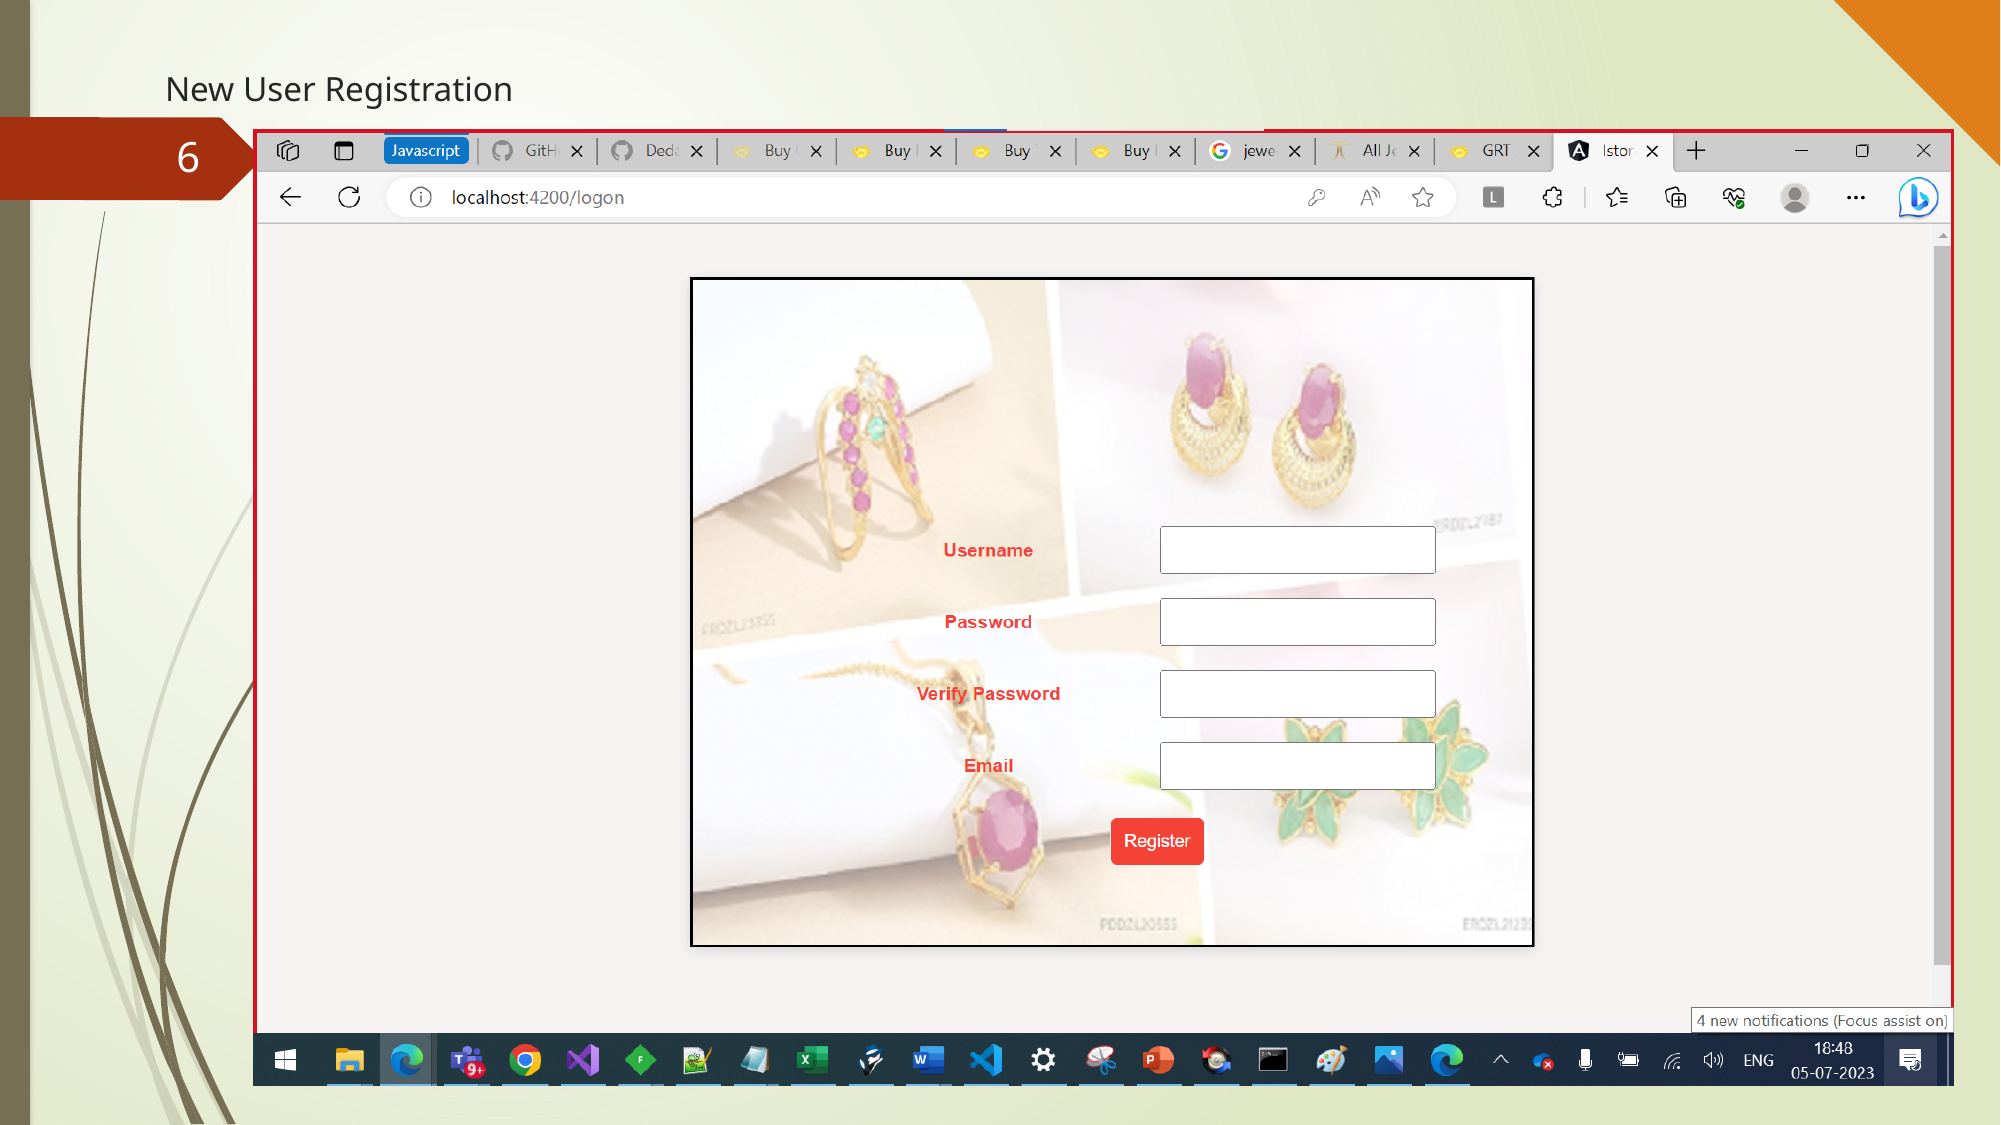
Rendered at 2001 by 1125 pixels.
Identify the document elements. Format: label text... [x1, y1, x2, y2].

title New User Registration [150, 60, 1875, 278]
slide_number 6 [87, 129, 216, 190]
picture [253, 128, 1954, 1086]
